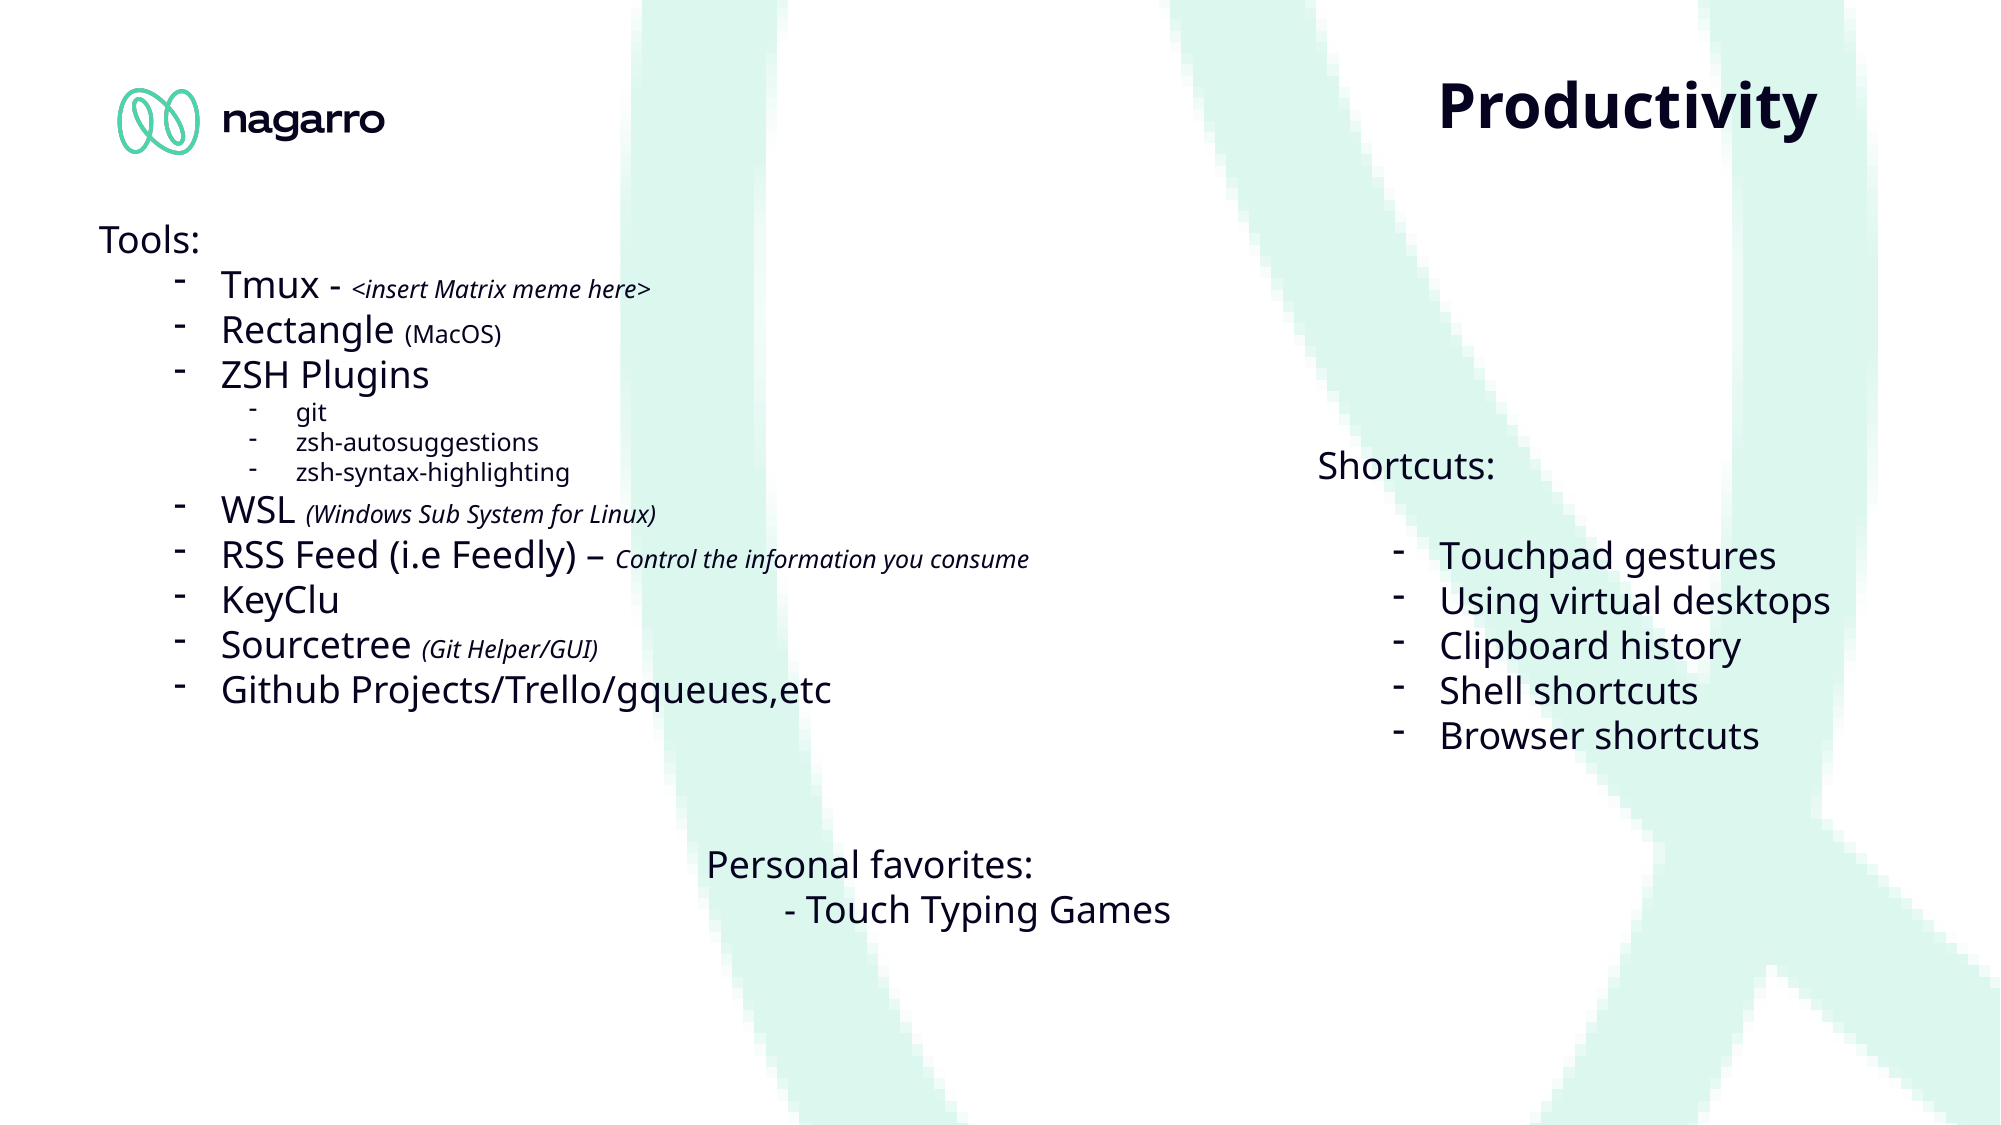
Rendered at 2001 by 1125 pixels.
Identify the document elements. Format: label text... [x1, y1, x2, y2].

text_box Tools: Tmux - <insert Matrix meme here> Rectangle (MacOS) ZSH Plugins git zsh-autosuggestions zsh-syntax-highlighting WSL (Windows Sub System for Linux) RSS Feed (i.e Feedly) – Control the information you consume KeyClu Sourcetree (Git Helper/GUI) Github Projects/Trello/gqueues,etc [84, 208, 1046, 794]
title Productivity [1422, 69, 2000, 149]
picture [88, 0, 414, 208]
text_box Personal favorites: - Touch Typing Games [691, 833, 1197, 939]
text_box Shortcuts: Touchpad gestures Using virtual desktops Clipboard history Shell shortcuts Browser shortcuts [1302, 434, 1847, 764]
